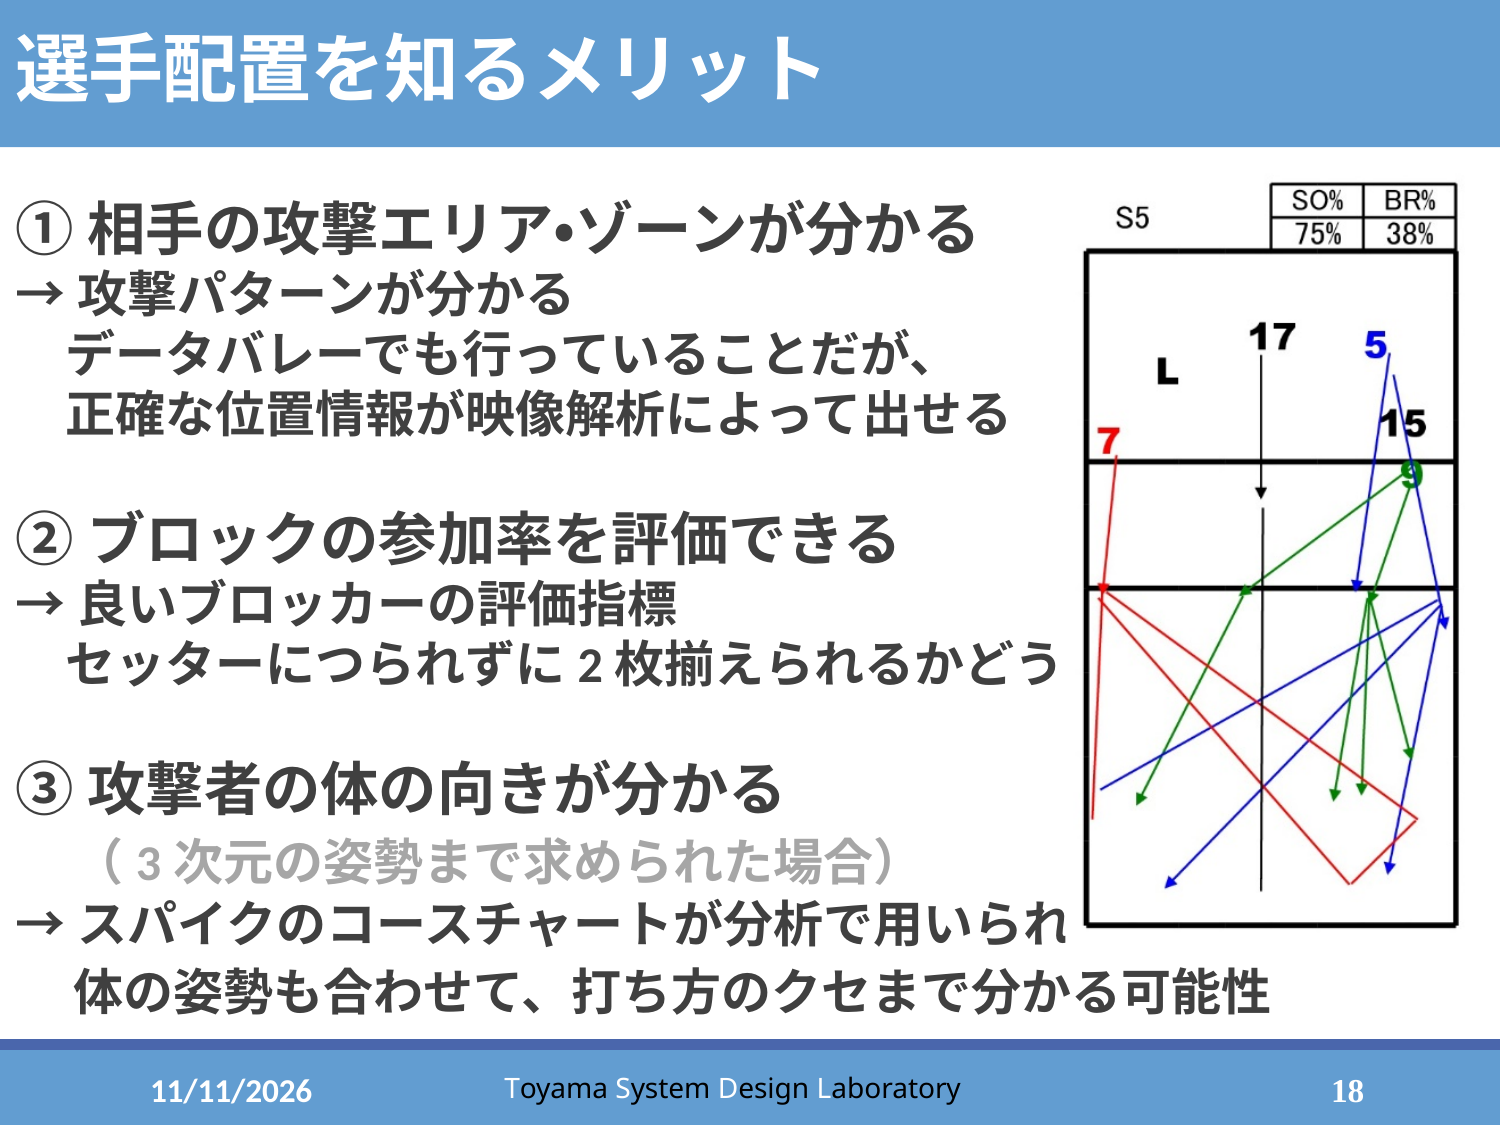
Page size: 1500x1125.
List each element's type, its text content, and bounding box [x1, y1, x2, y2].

title 選手配置を知るメリット [0, 0, 1500, 148]
text_box ①相手の攻撃エリア・ゾーンが分かる →攻撃パターンが分かる データバレーでも行っていることだが、 正確な位置情報が映像解析によって出せる ➁ブロックの参加率を評価できる →良いブロッカーの評価指標 セッターにつられずに2枚揃えられるかどうか ③攻撃者の体の向きが分かる （3次元の姿勢まで求められた場合） →スパイクのコースチャートが分析で用いられる 体の姿勢も合わせて、打ち方のクセまで分かる可能性 [0, 184, 1286, 1030]
slide_number 18 [1218, 1059, 1380, 1120]
picture [1064, 154, 1486, 967]
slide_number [135, 1059, 440, 1120]
